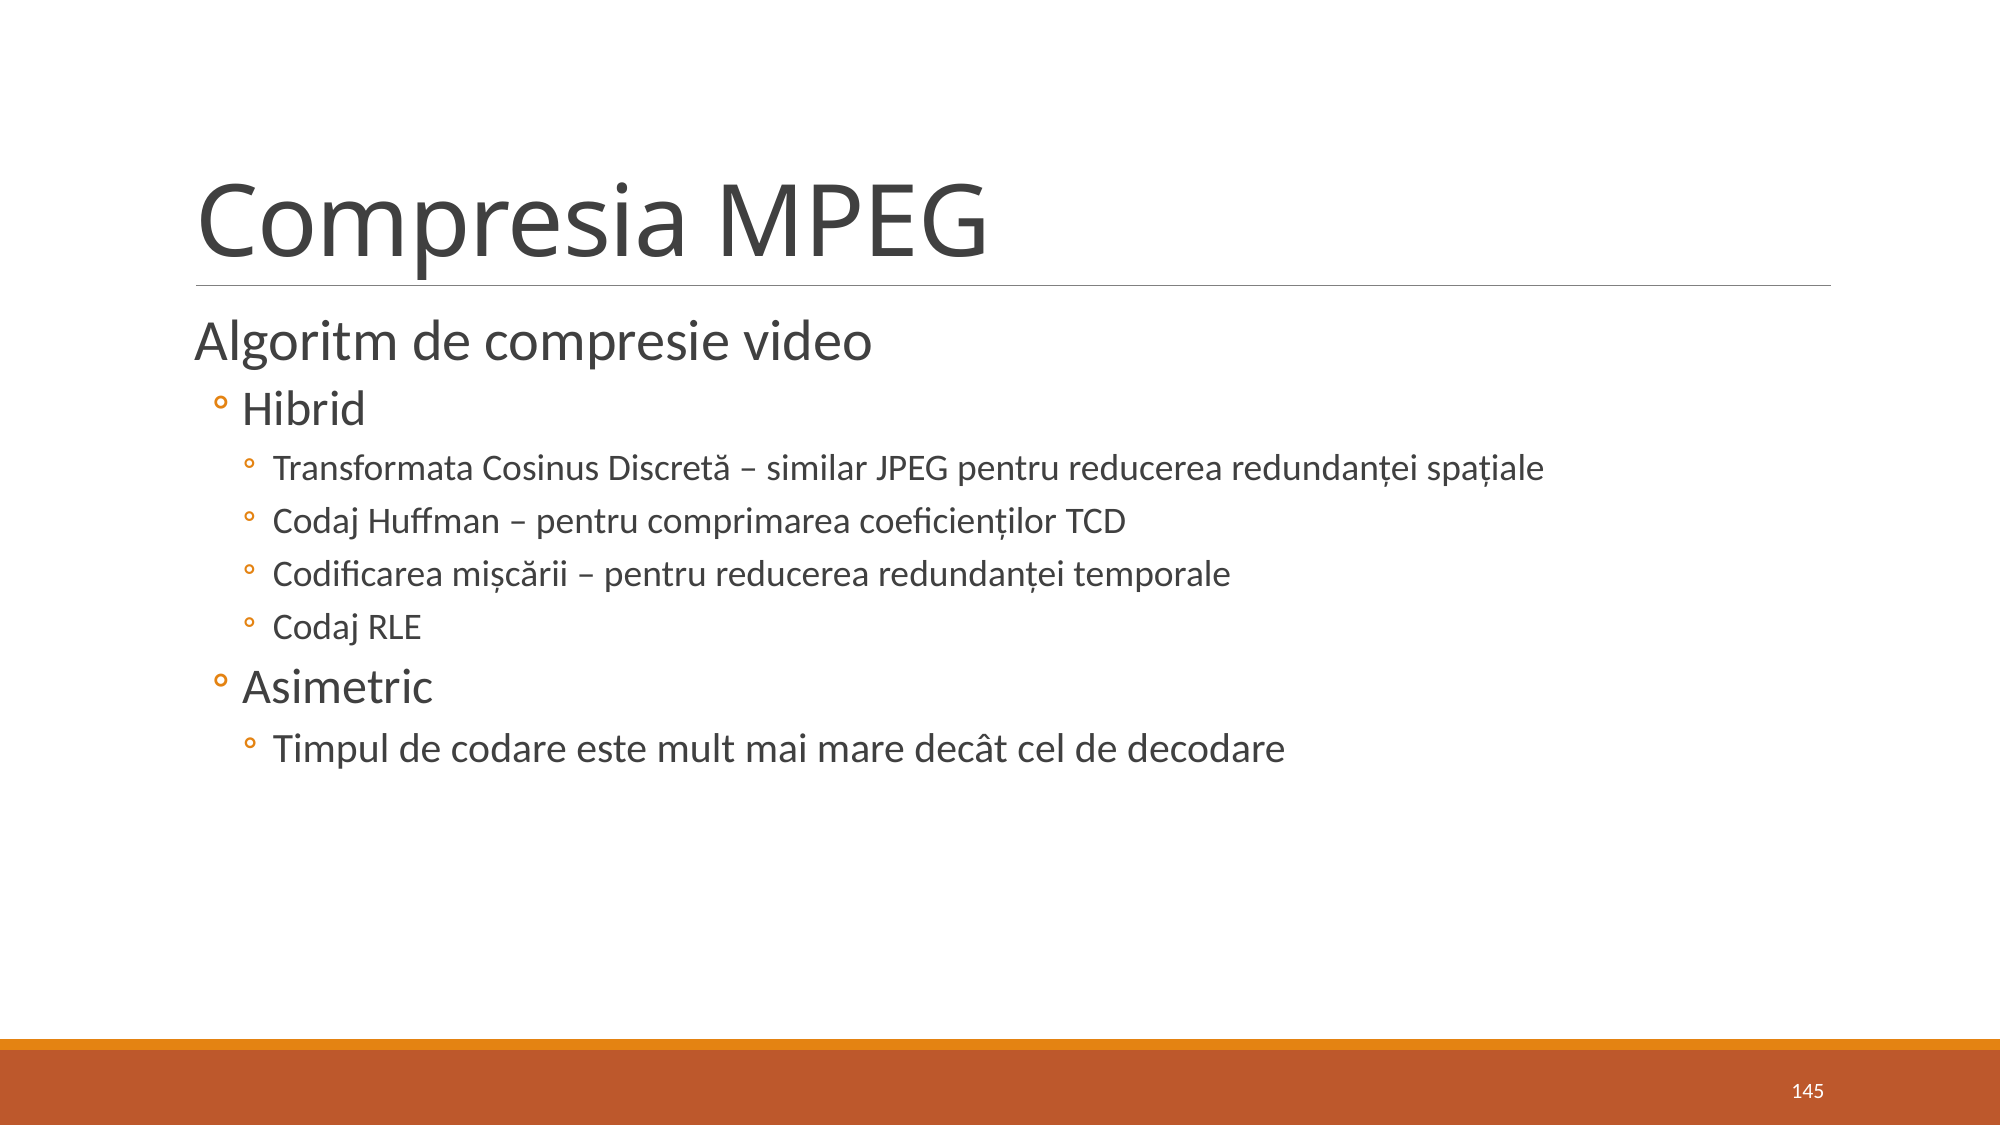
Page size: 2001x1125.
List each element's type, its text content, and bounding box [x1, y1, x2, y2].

slide_number 145 [1624, 1059, 1840, 1120]
title Compresia MPEG [179, 47, 1830, 285]
list Algoritm de compresie video Hibrid Transformata Cosinus Discretă – similar JPEG pentru reducerea redundanței spațiale Codaj Huffman – pentru comprimarea coeficienților TCD Codificarea mișcării – pentru reducerea redundanței temporale Codaj RLE Asimetric Timpul de codare este mult mai mare decât cel de decodare [179, 302, 1830, 963]
